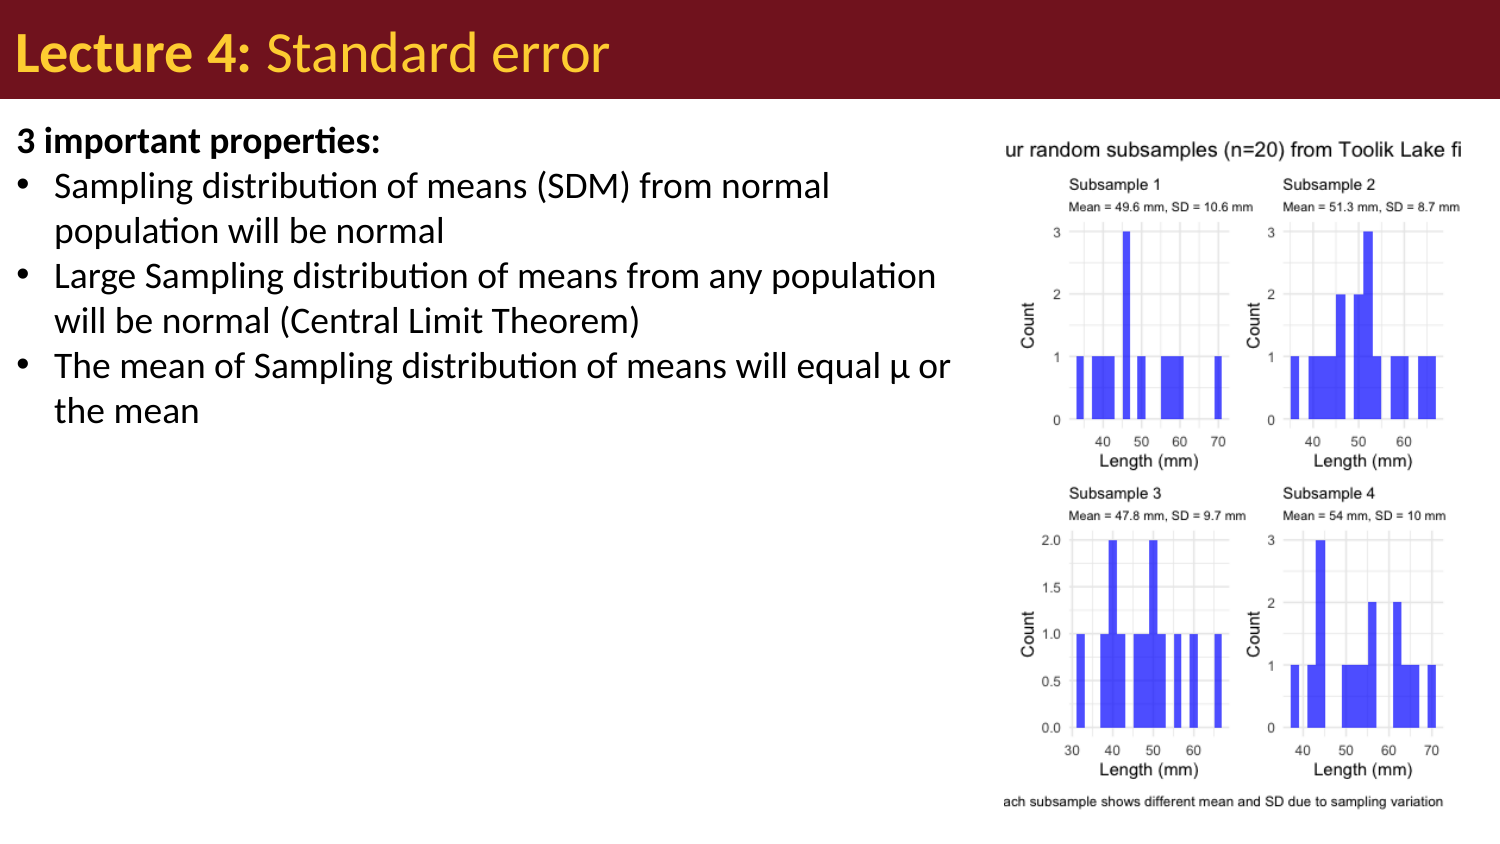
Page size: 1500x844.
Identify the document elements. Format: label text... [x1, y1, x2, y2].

title Lecture 4: Standard error [0, 0, 1500, 99]
picture [1003, 133, 1461, 817]
list 3 important properties: Sampling distribution of means (SDM) from normal population will be normal Large Sampling distribution of means from any population will be normal (Central Limit Theorem) The mean of Sampling distribution of means will equal µ or the mean [1, 108, 988, 844]
